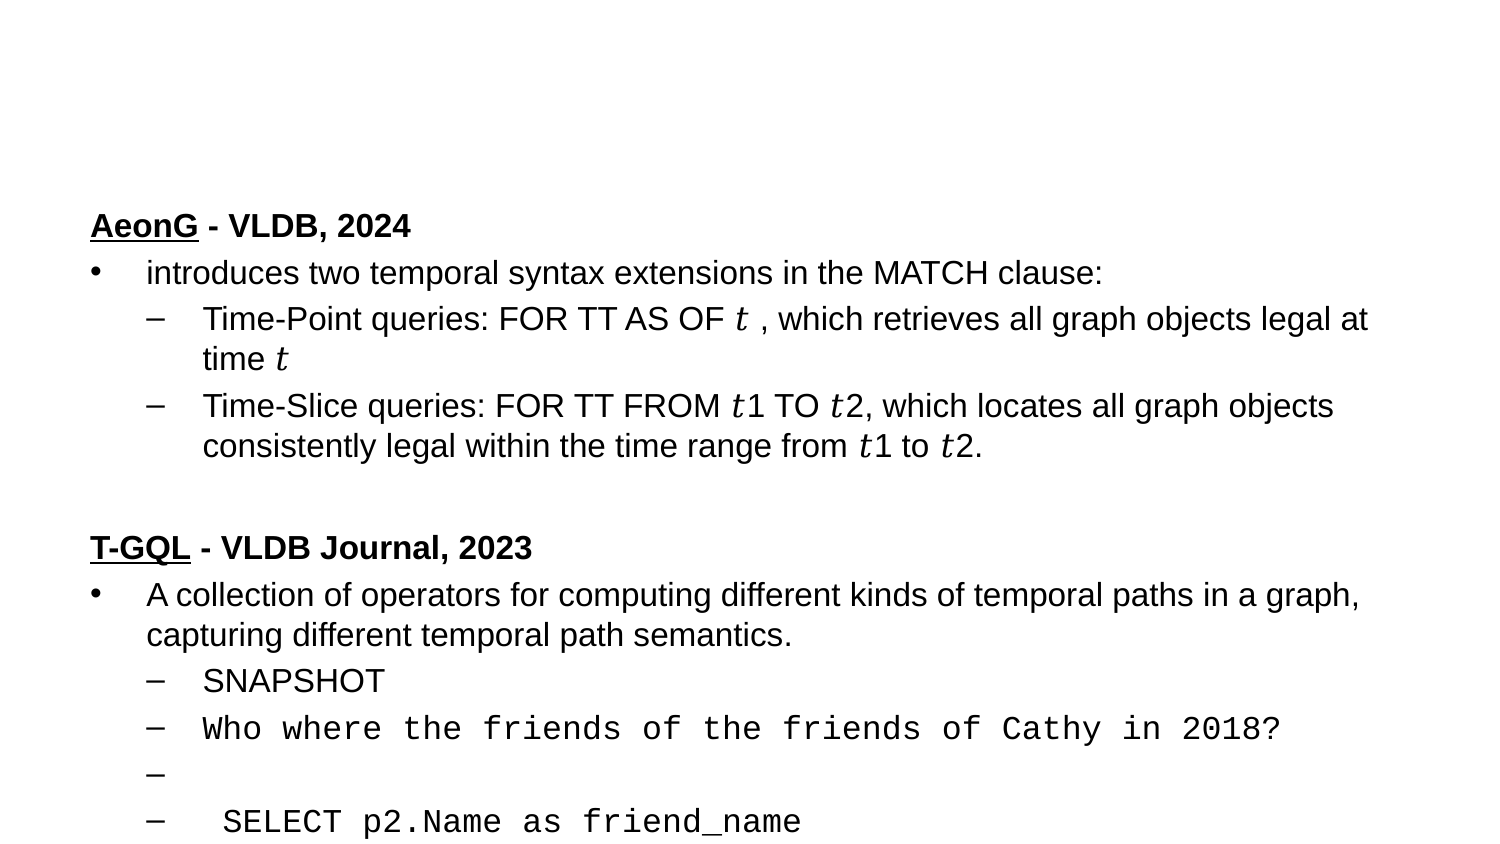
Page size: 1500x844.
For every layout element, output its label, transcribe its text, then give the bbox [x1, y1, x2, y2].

list AeonG - VLDB, 2024 introduces two temporal syntax extensions in the MATCH clause: Time-Point queries: FOR TT AS OF 𝑡 , which retrieves all graph objects legal at time 𝑡 Time-Slice queries: FOR TT FROM 𝑡1 TO 𝑡2, which locates all graph objects consistently legal within the time range from 𝑡1 to 𝑡2. T-GQL - VLDB Journal, 2023 A collection of operators for computing different kinds of temporal paths in a graph, capturing different temporal path semantics. SNAPSHOT Who where the friends of the friends of Cathy in 2018? SELECT p2.Name as friend_name MATCH (p1:Person) - [:Friend*2] -> (p2:Person) WHERE p1.Name = ’Cathy Van Bourne’ SNAPSHOT ’2018’ BETWEEN Where did the friends of Pauline live between 2000 and 2004? SELECT c.Name MATCH (p1:Person) - [:Friend] -> (p2:Person), (p2) - [:LivedIn] -> (c:City) WHERE p1.Name = ’Pauline Boutler’ BETWEEN ’2000’ and ’2004’ WHEN Who were friends of Mary while she was living in Antwerp? SELECT c.Name MATCH (p1:Person) - [:Friend] -> (p2:Person), (p2) - [:LivedIn] -> (c:City) WHERE p1.Name = ’Pauline Boutler’ BETWEEN ’2000’ and ’2004’ [75, 196, 1425, 754]
